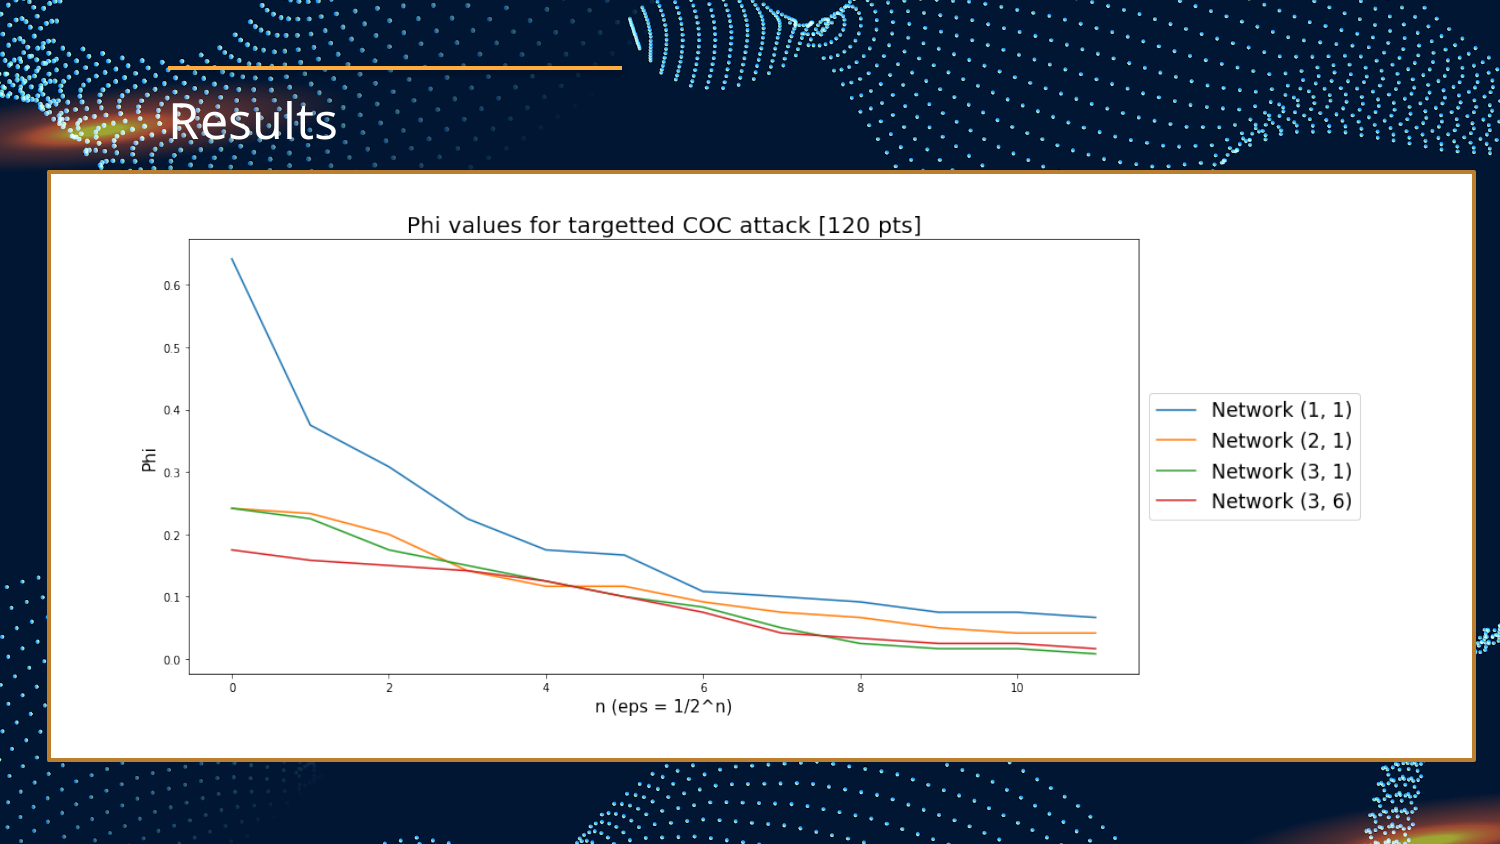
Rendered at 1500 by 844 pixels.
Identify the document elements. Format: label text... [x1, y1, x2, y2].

picture [0, 0, 1500, 844]
text_box Results [153, 74, 789, 163]
text_box [47, 170, 1476, 762]
